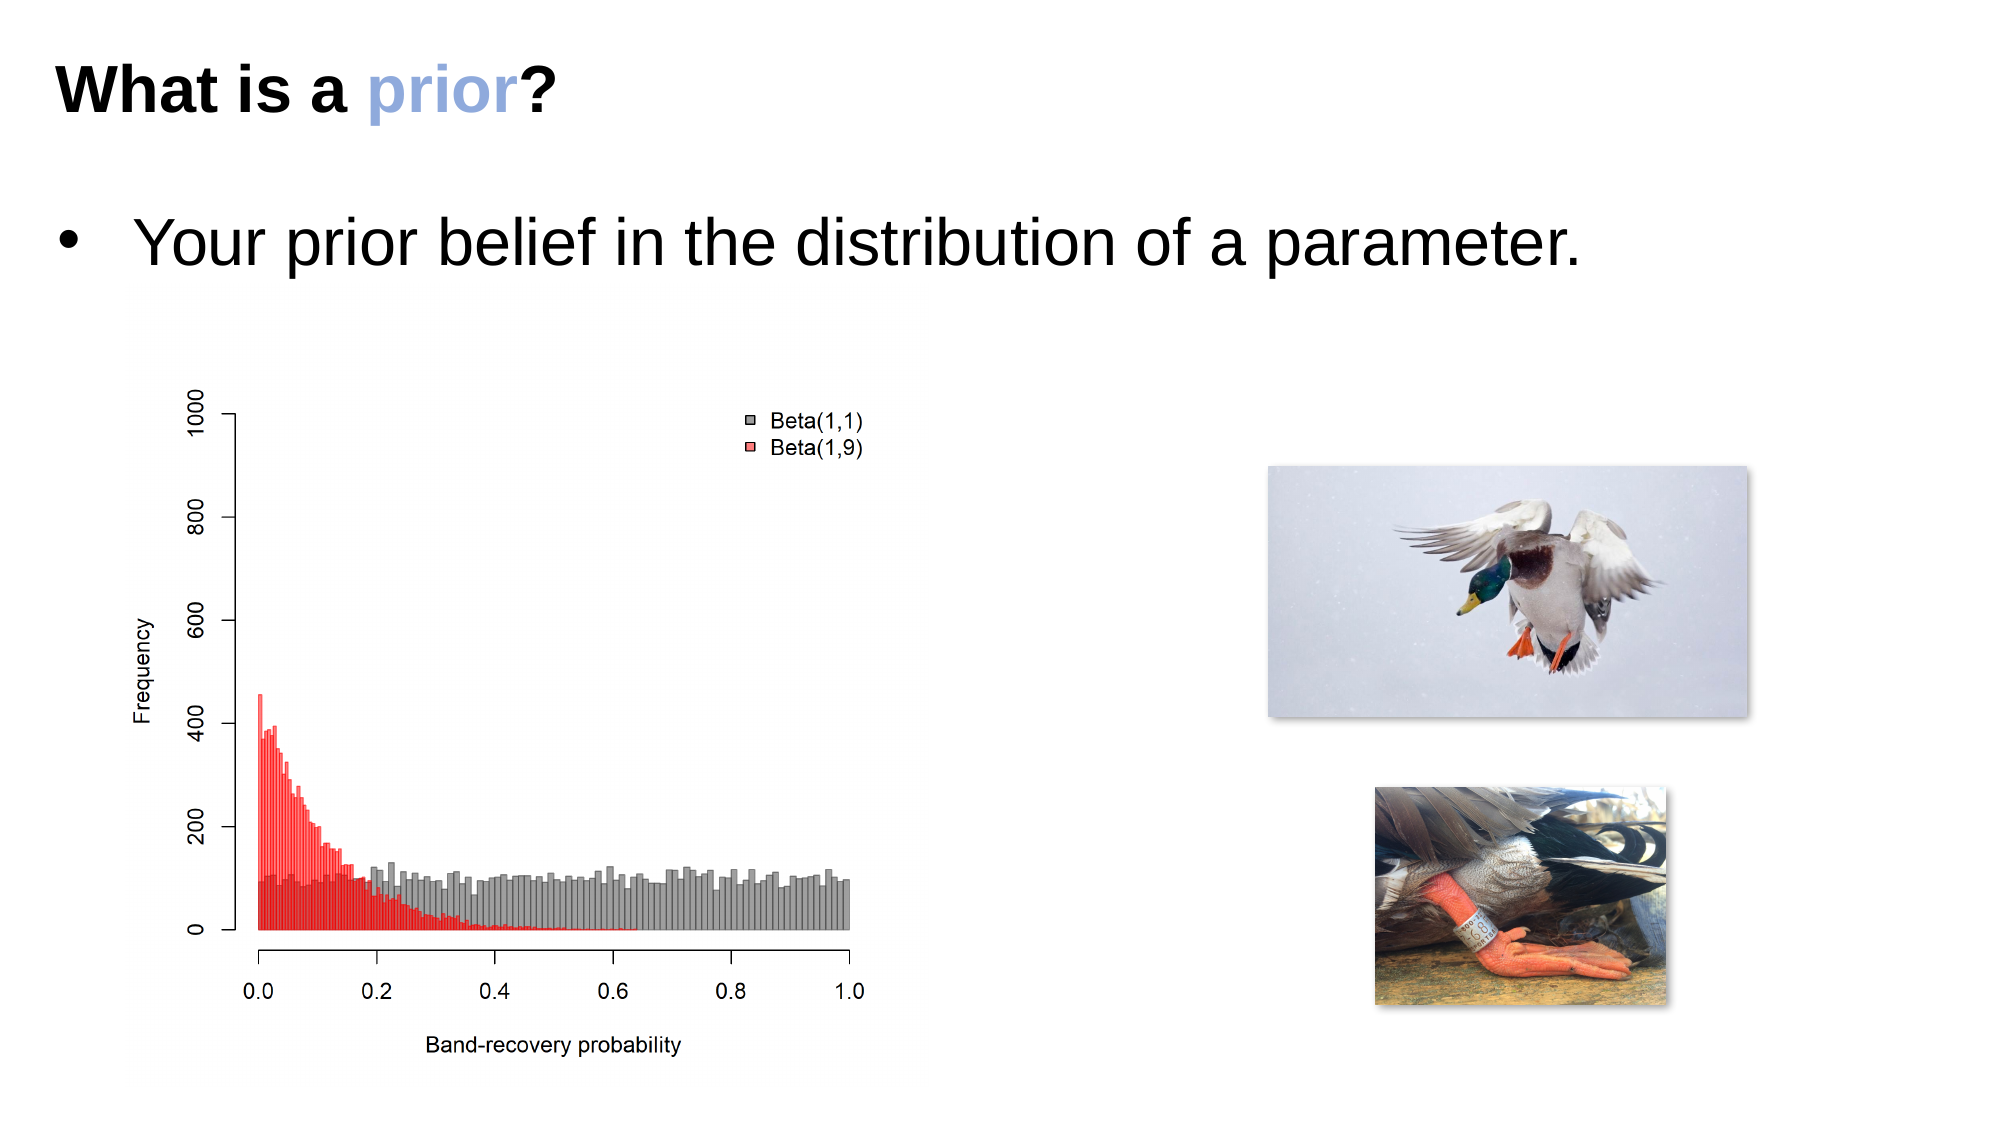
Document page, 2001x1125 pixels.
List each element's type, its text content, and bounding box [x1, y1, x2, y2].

picture [125, 283, 929, 1087]
text_box Your prior belief in the distribution of a parameter. [42, 191, 1958, 287]
picture [1375, 787, 1666, 1005]
text_box What is a prior? [40, 38, 1956, 134]
picture [1268, 466, 1747, 717]
